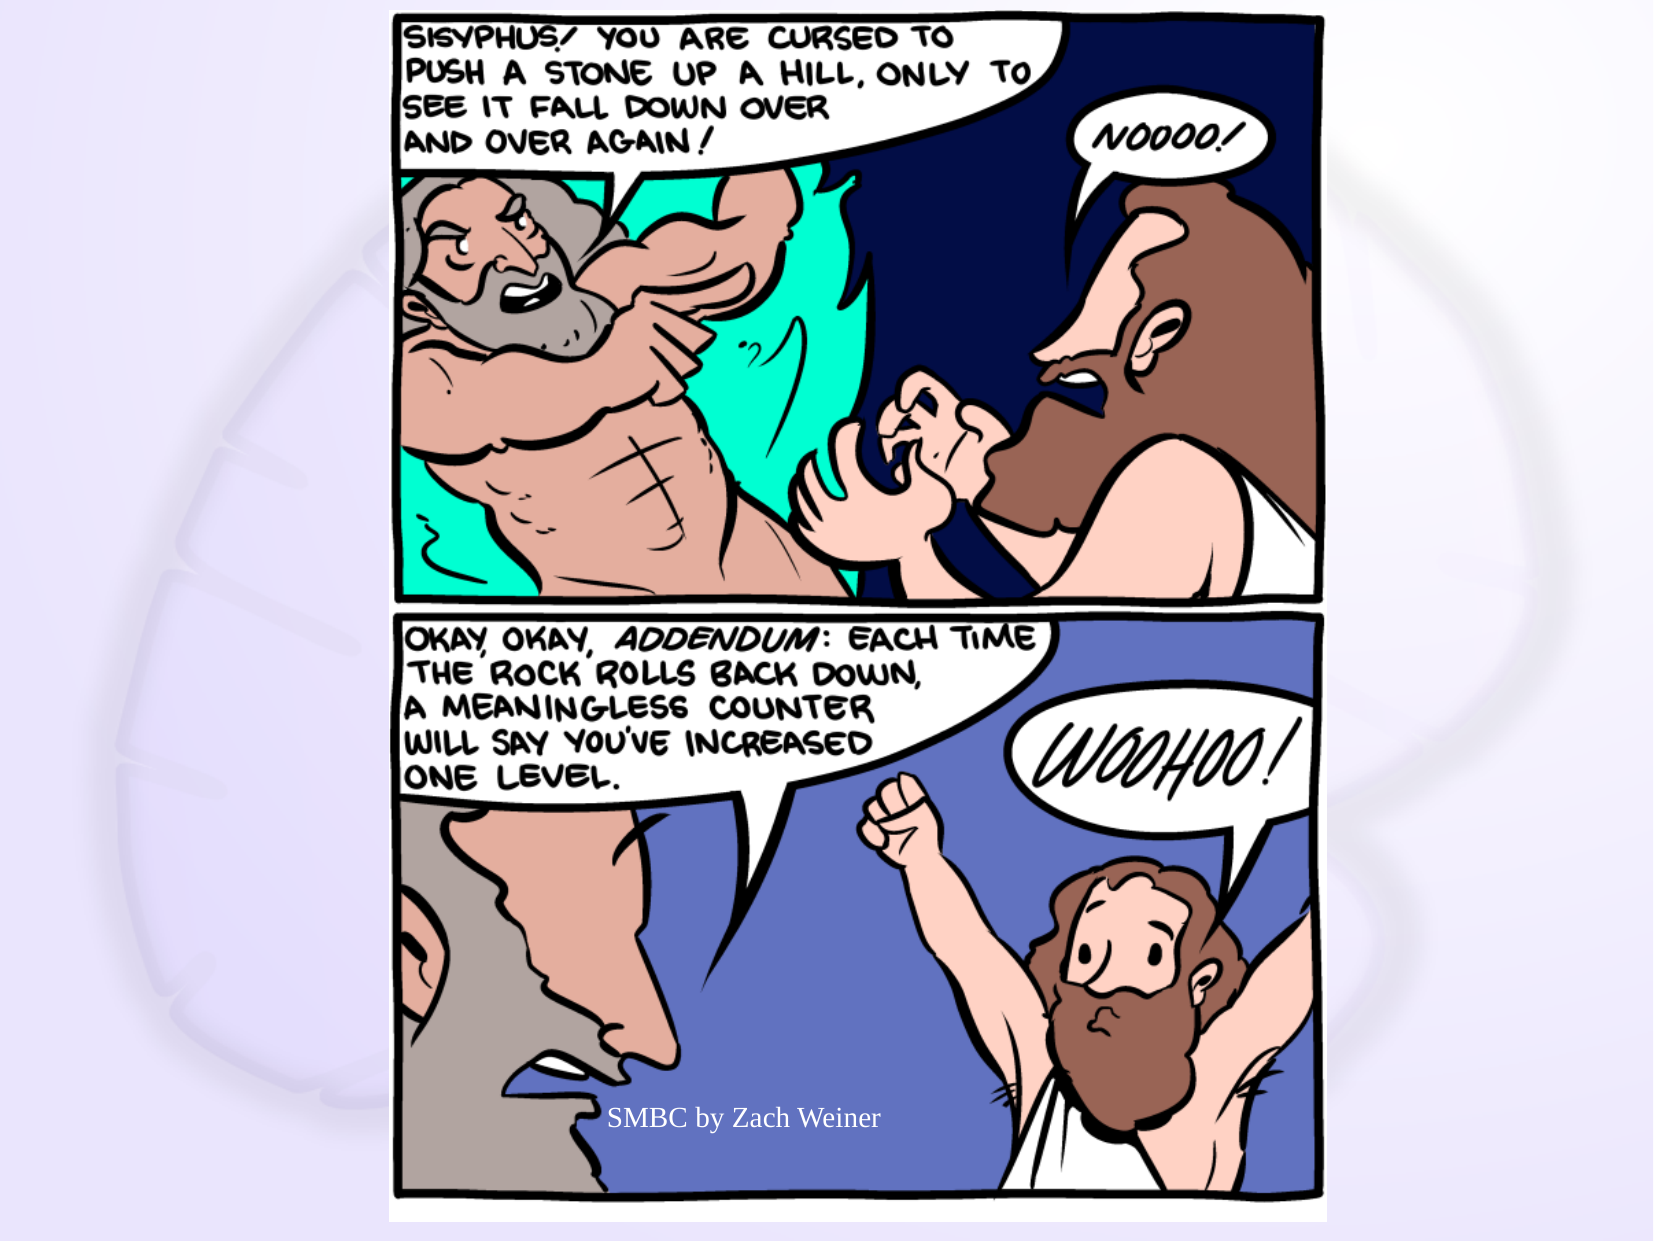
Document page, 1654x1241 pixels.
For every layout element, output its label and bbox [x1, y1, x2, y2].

picture [0, 0, 1654, 1241]
list [388, 10, 1327, 1223]
